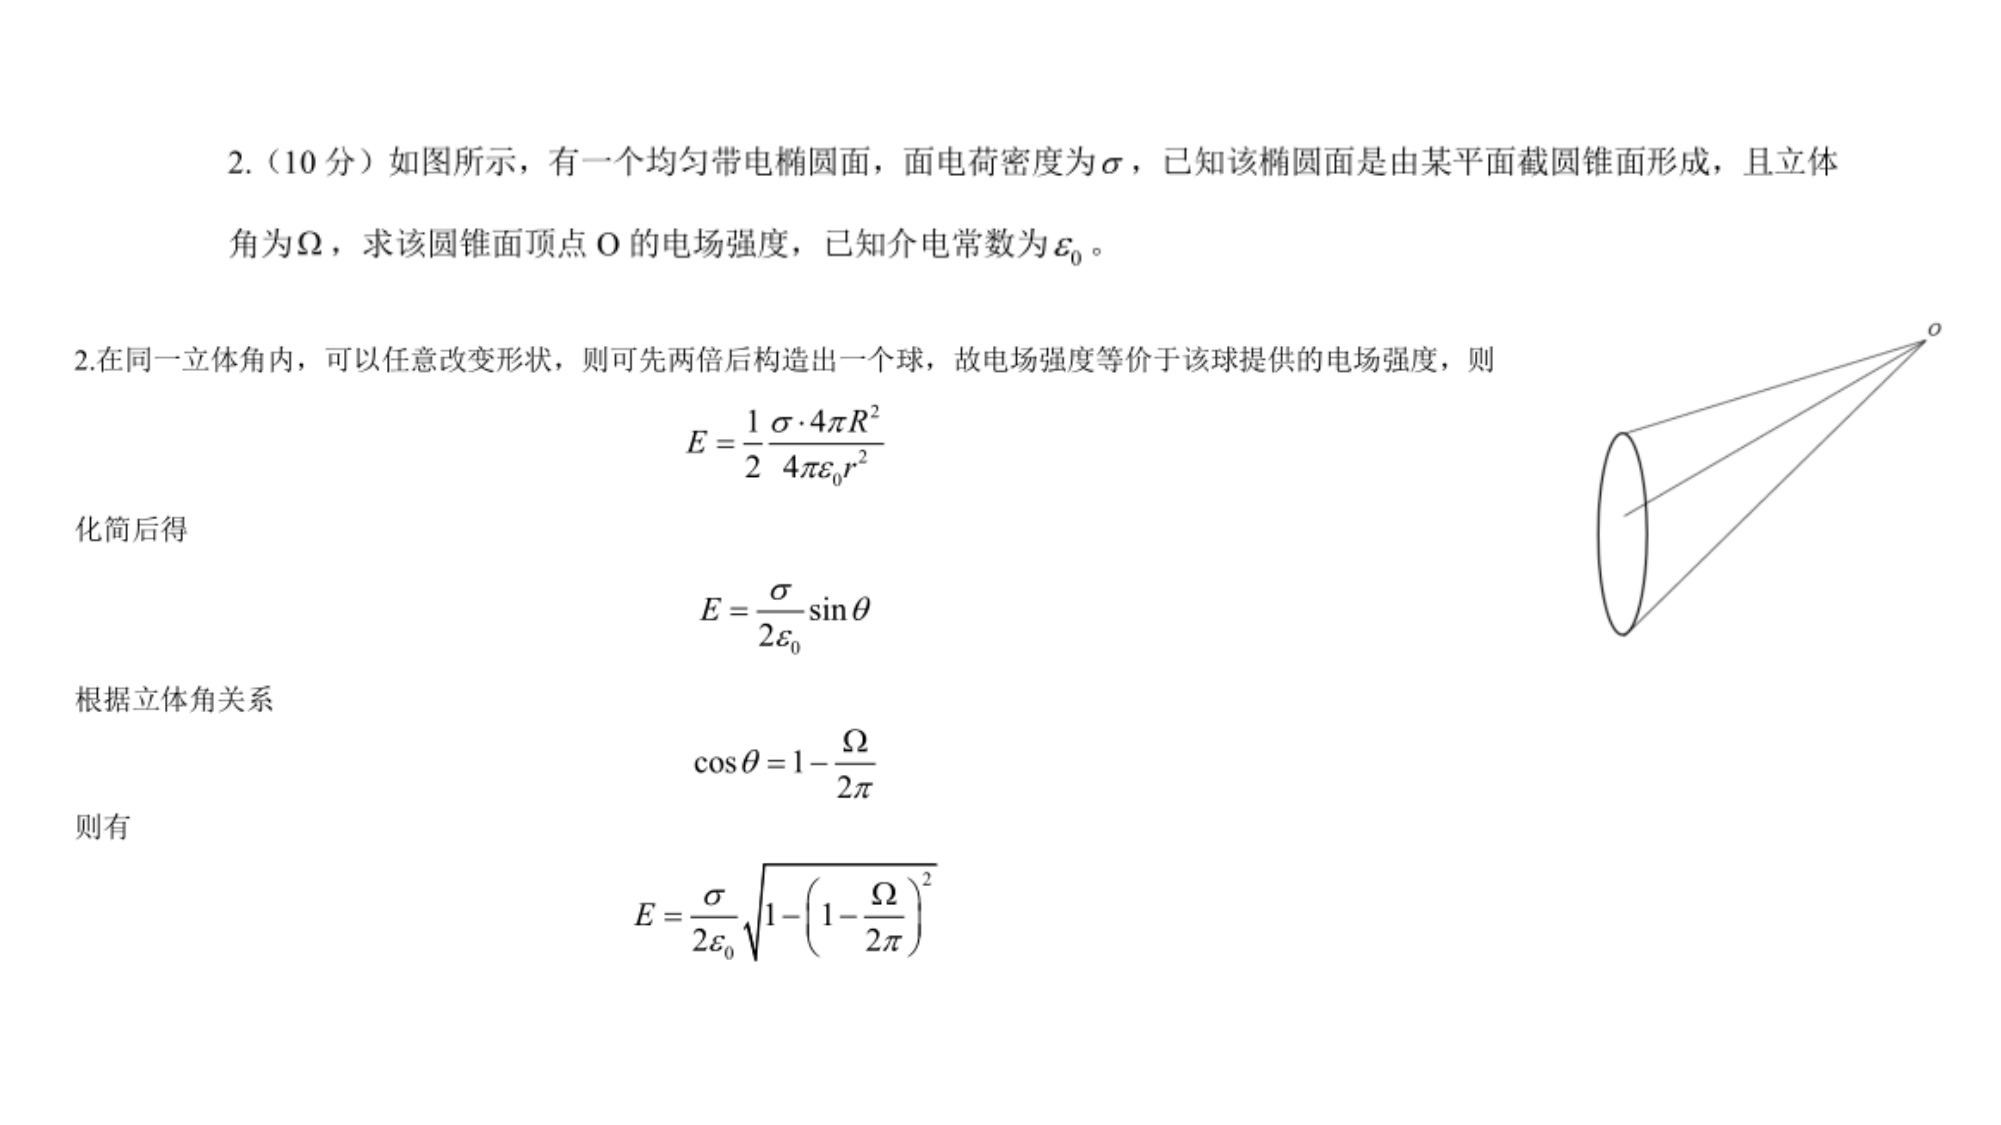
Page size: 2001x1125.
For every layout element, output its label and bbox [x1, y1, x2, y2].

picture [201, 125, 1863, 278]
picture [59, 333, 1517, 979]
picture [1553, 293, 1962, 657]
